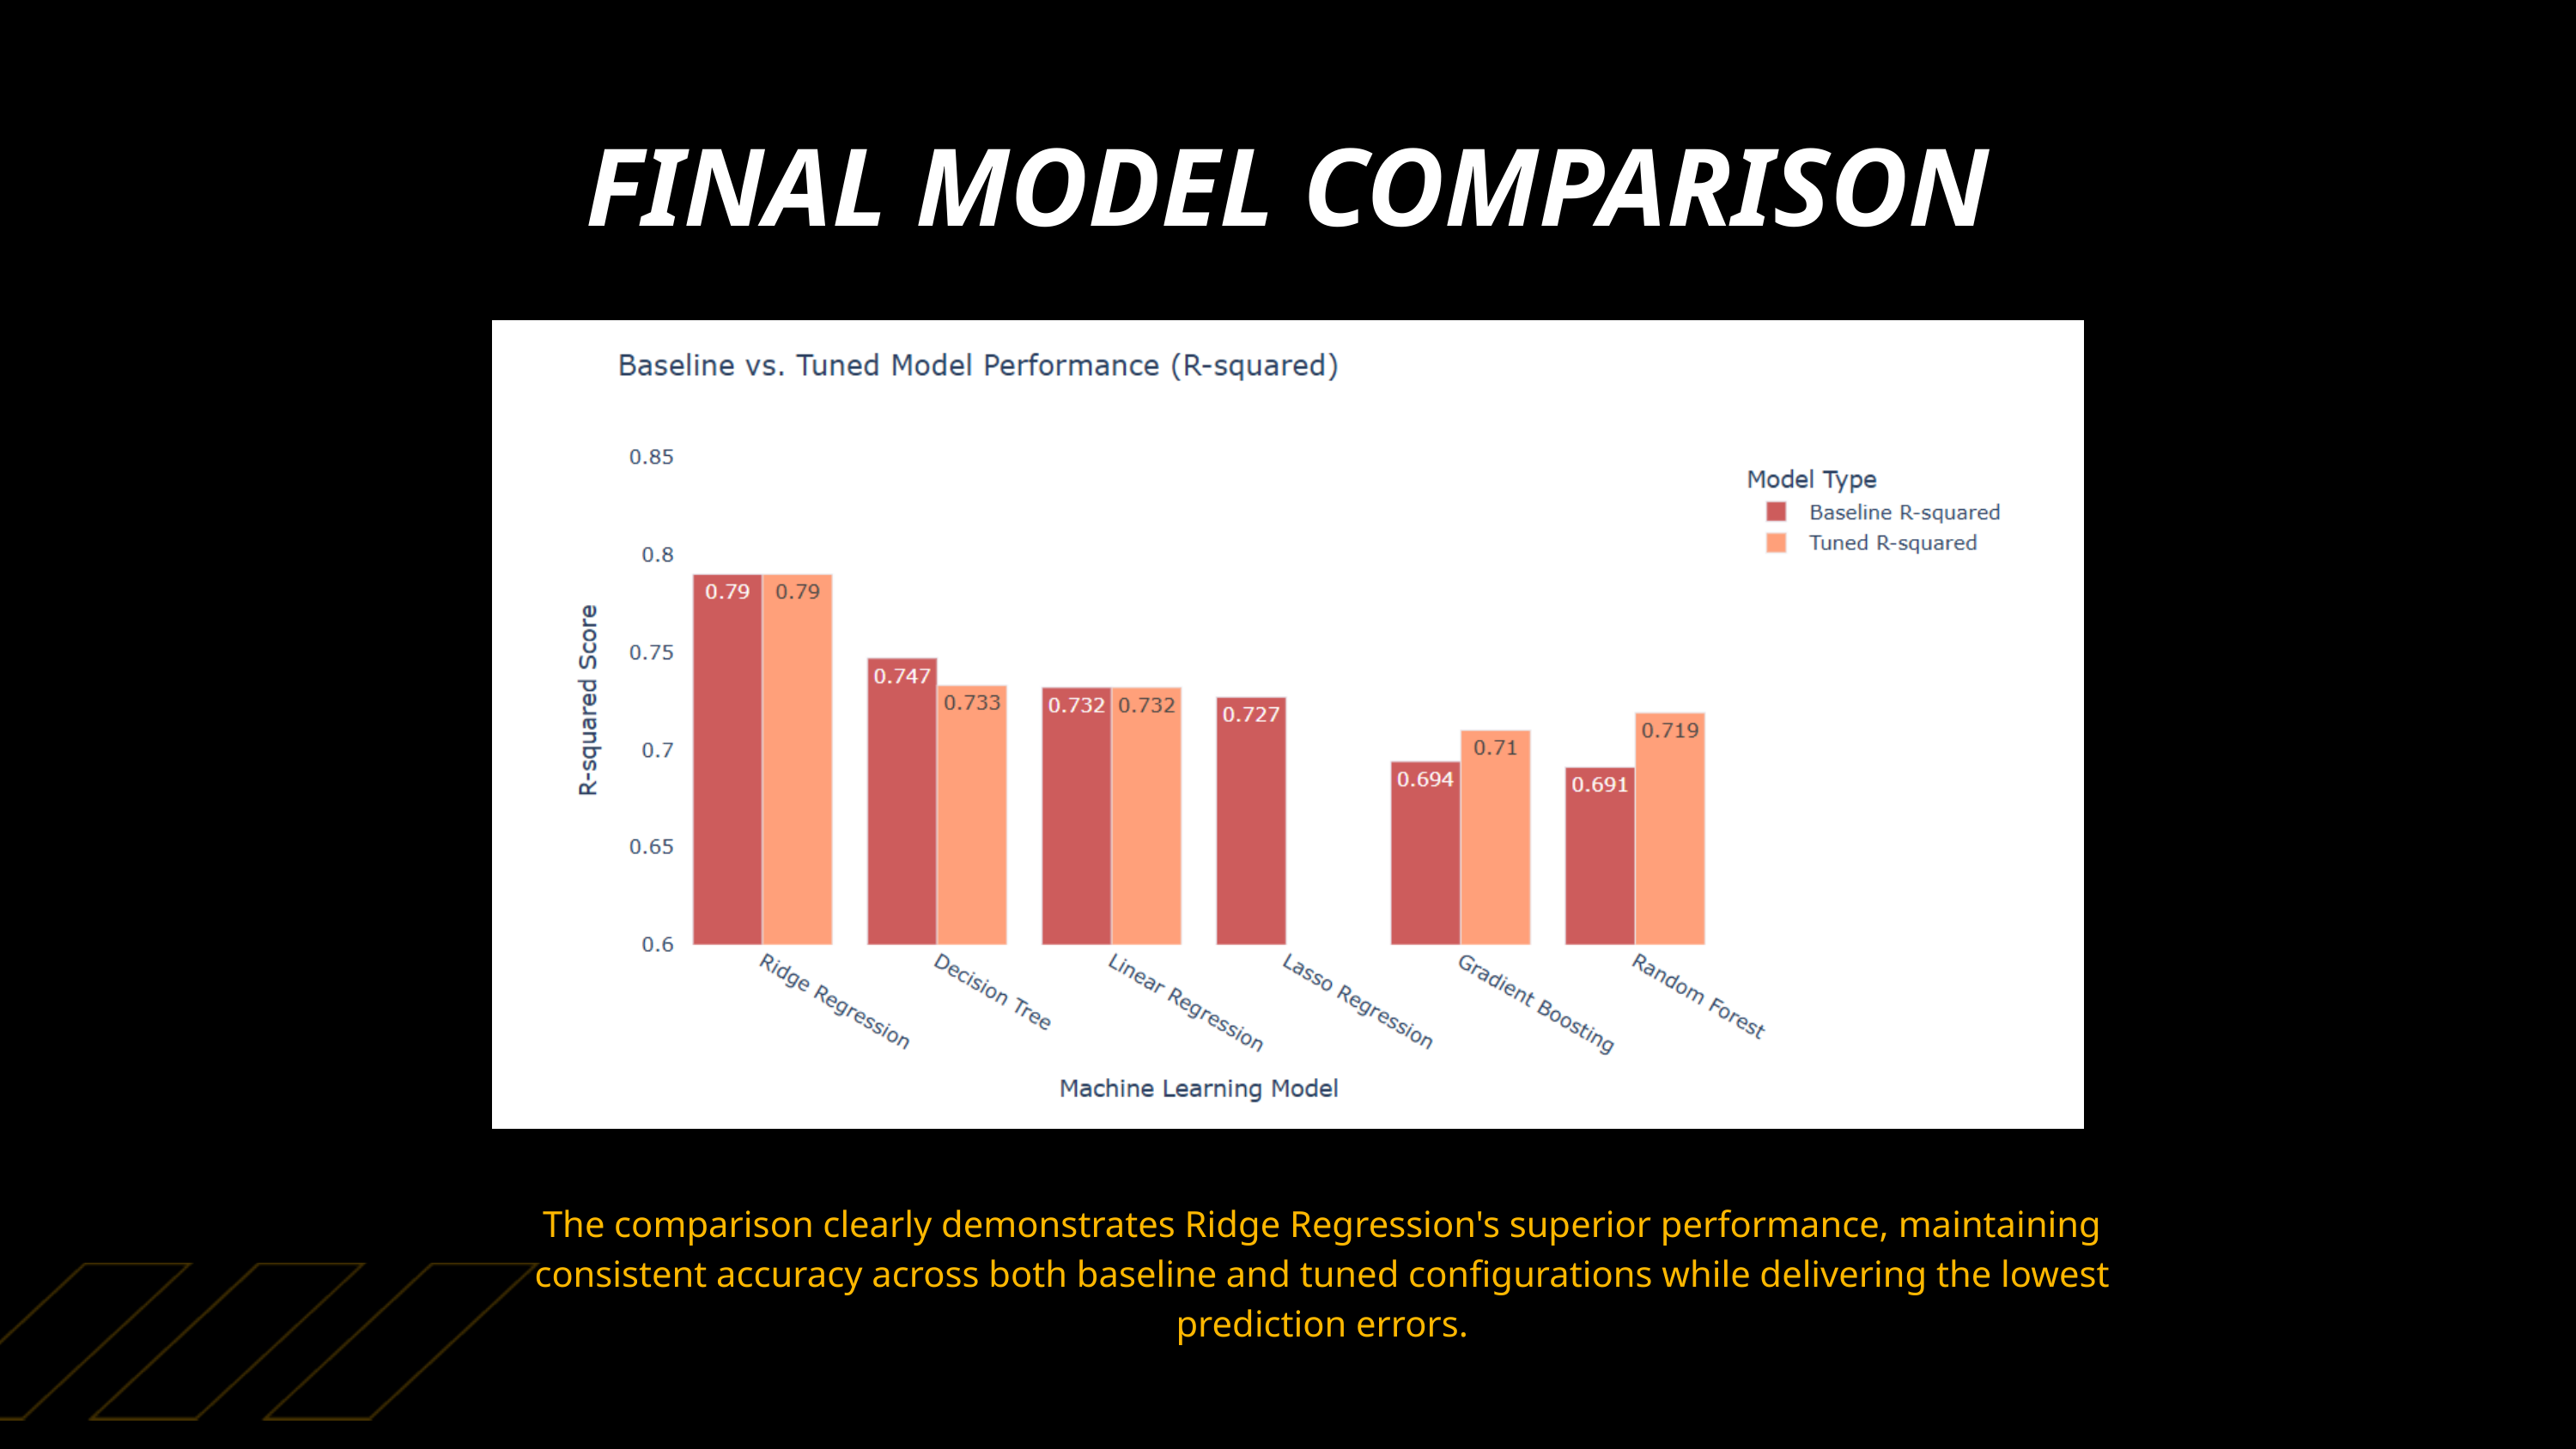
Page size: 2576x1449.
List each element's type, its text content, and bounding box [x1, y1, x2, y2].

text_box [492, 320, 2084, 1129]
text_box The comparison clearly demonstrates Ridge Regression's superior performance, maintaining consistent accuracy across both baseline and tuned configurations while delivering the lowest prediction errors. [461, 1194, 2183, 1345]
text_box FINAL MODEL COMPARISON [193, 130, 2383, 249]
text_box [0, 1263, 543, 1421]
